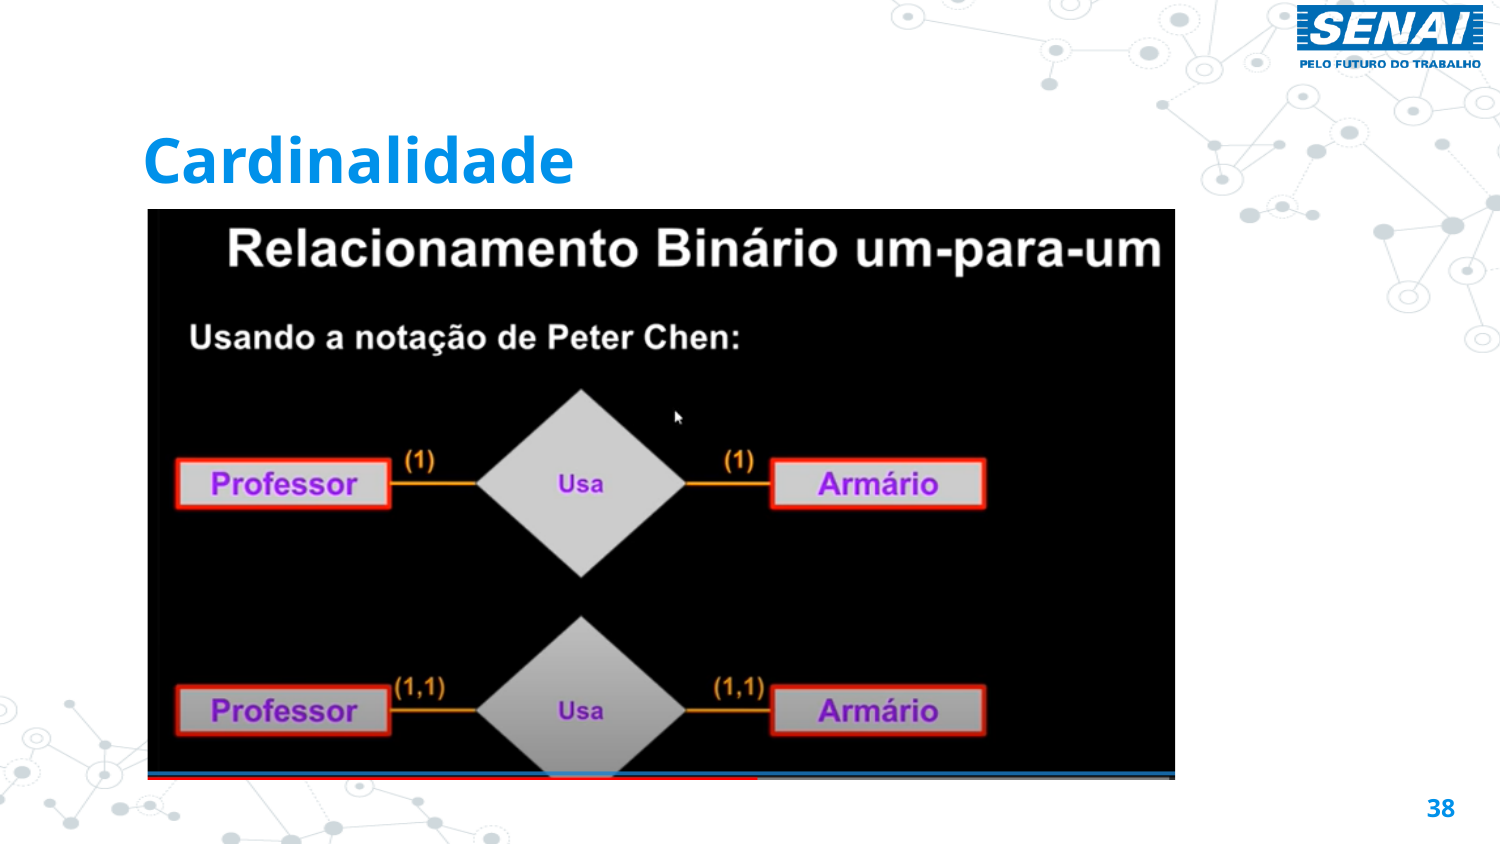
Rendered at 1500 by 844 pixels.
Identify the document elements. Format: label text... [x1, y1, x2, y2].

slide_number 38 [1378, 779, 1469, 844]
title Cardinalidade [128, 93, 1372, 210]
picture [0, 0, 1500, 844]
